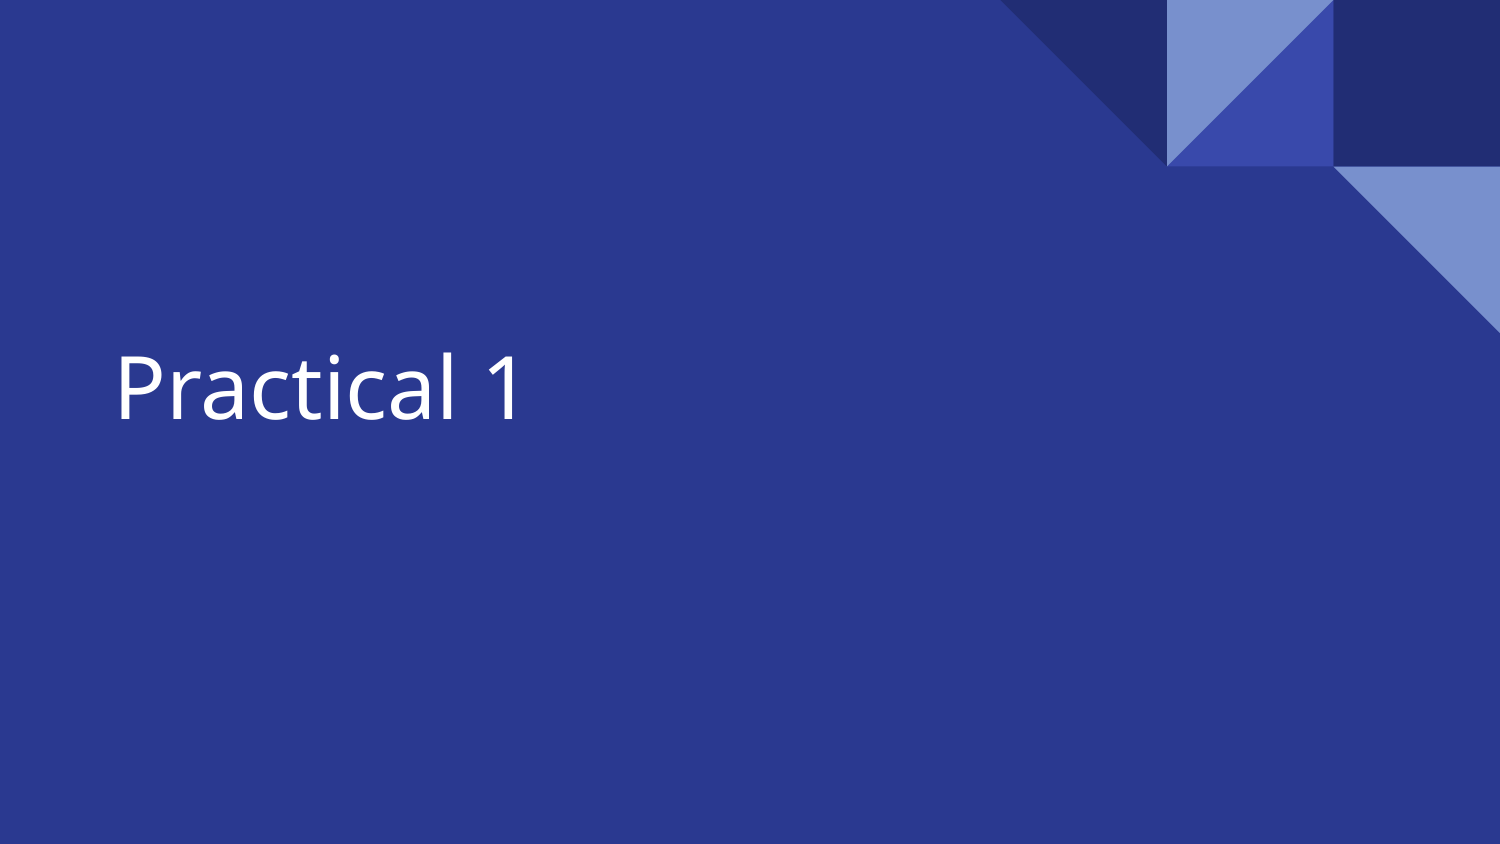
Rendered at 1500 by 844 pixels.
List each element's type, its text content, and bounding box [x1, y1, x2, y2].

title Practical 1 [98, 315, 1447, 454]
